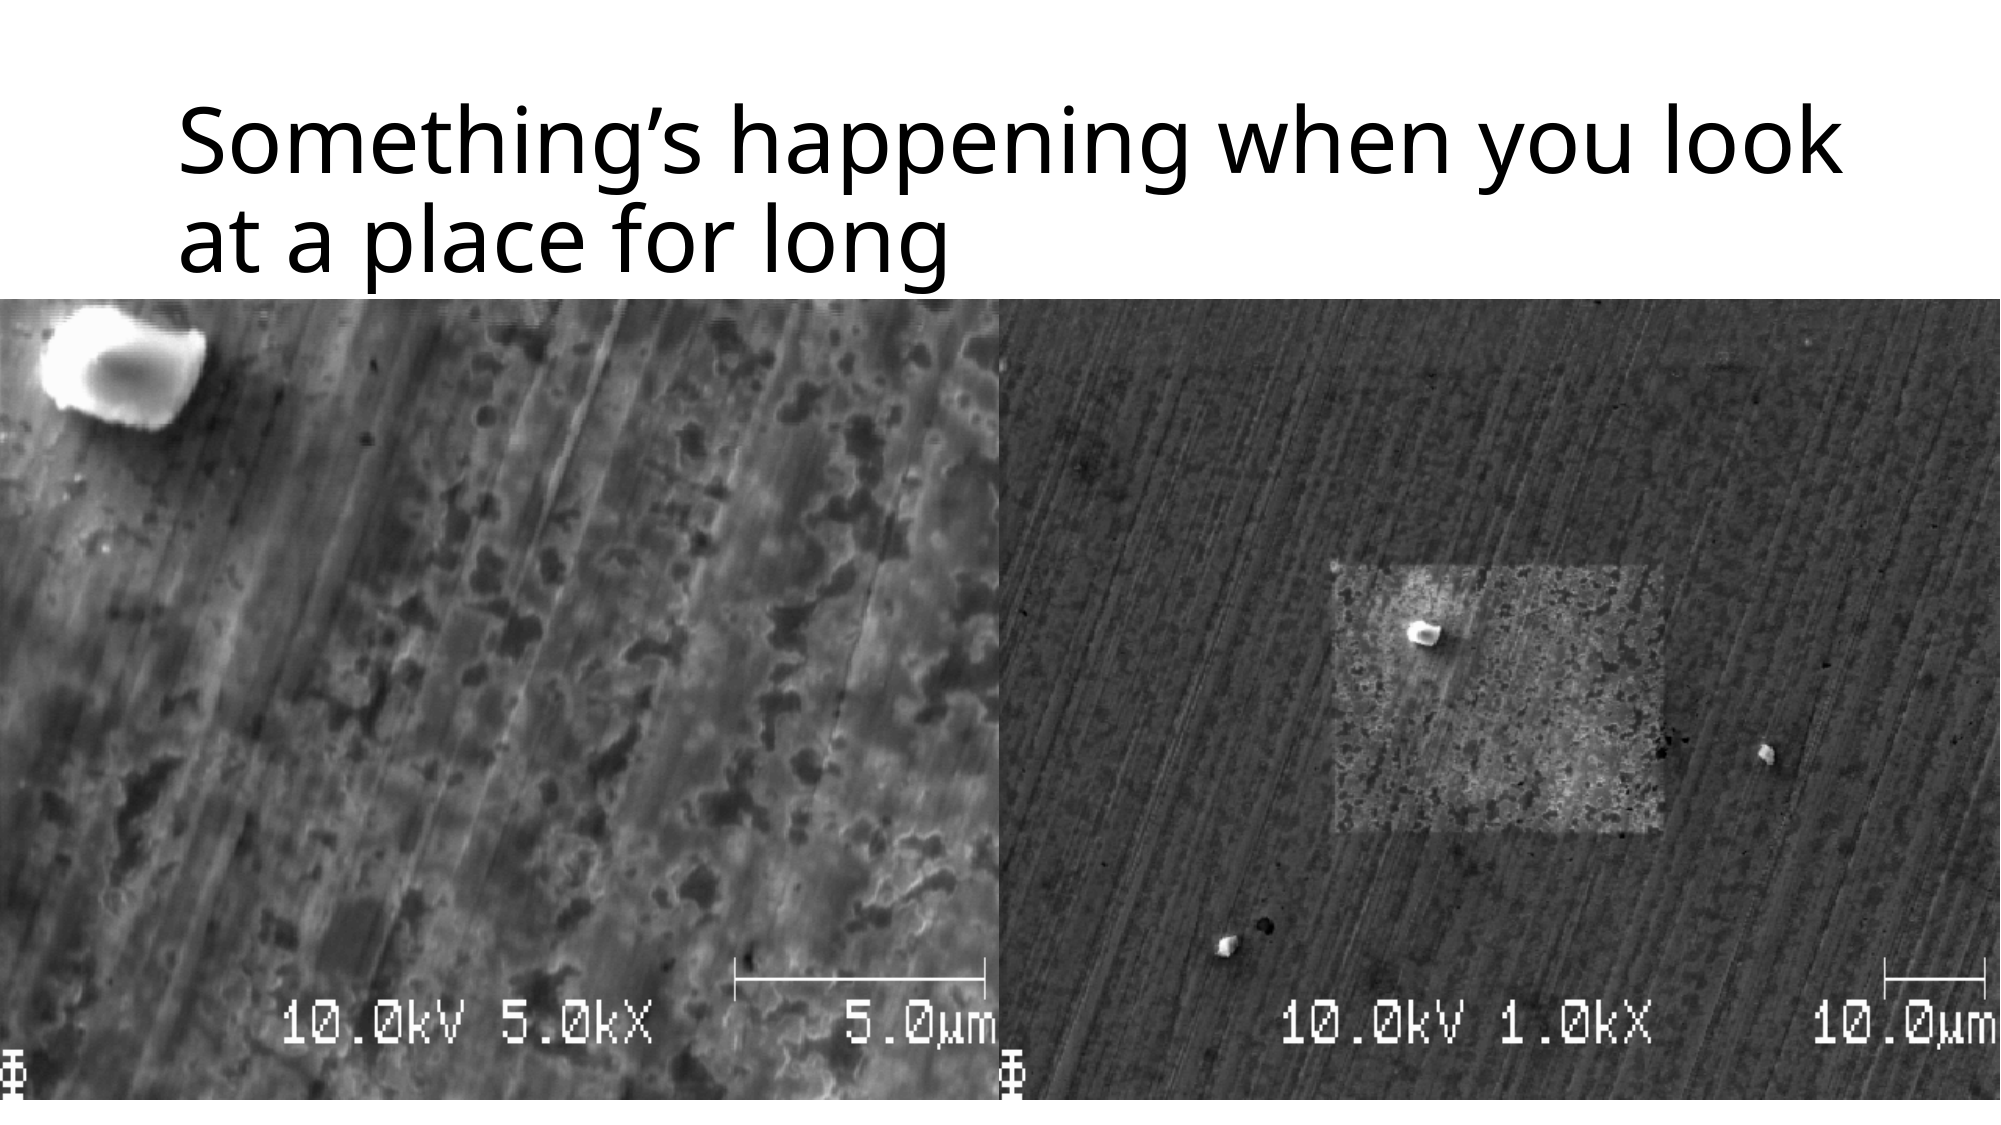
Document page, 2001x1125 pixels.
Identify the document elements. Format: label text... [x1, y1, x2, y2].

text_box Something’s happening when you look at a place for long [162, 84, 1888, 299]
picture [0, 299, 2000, 1100]
